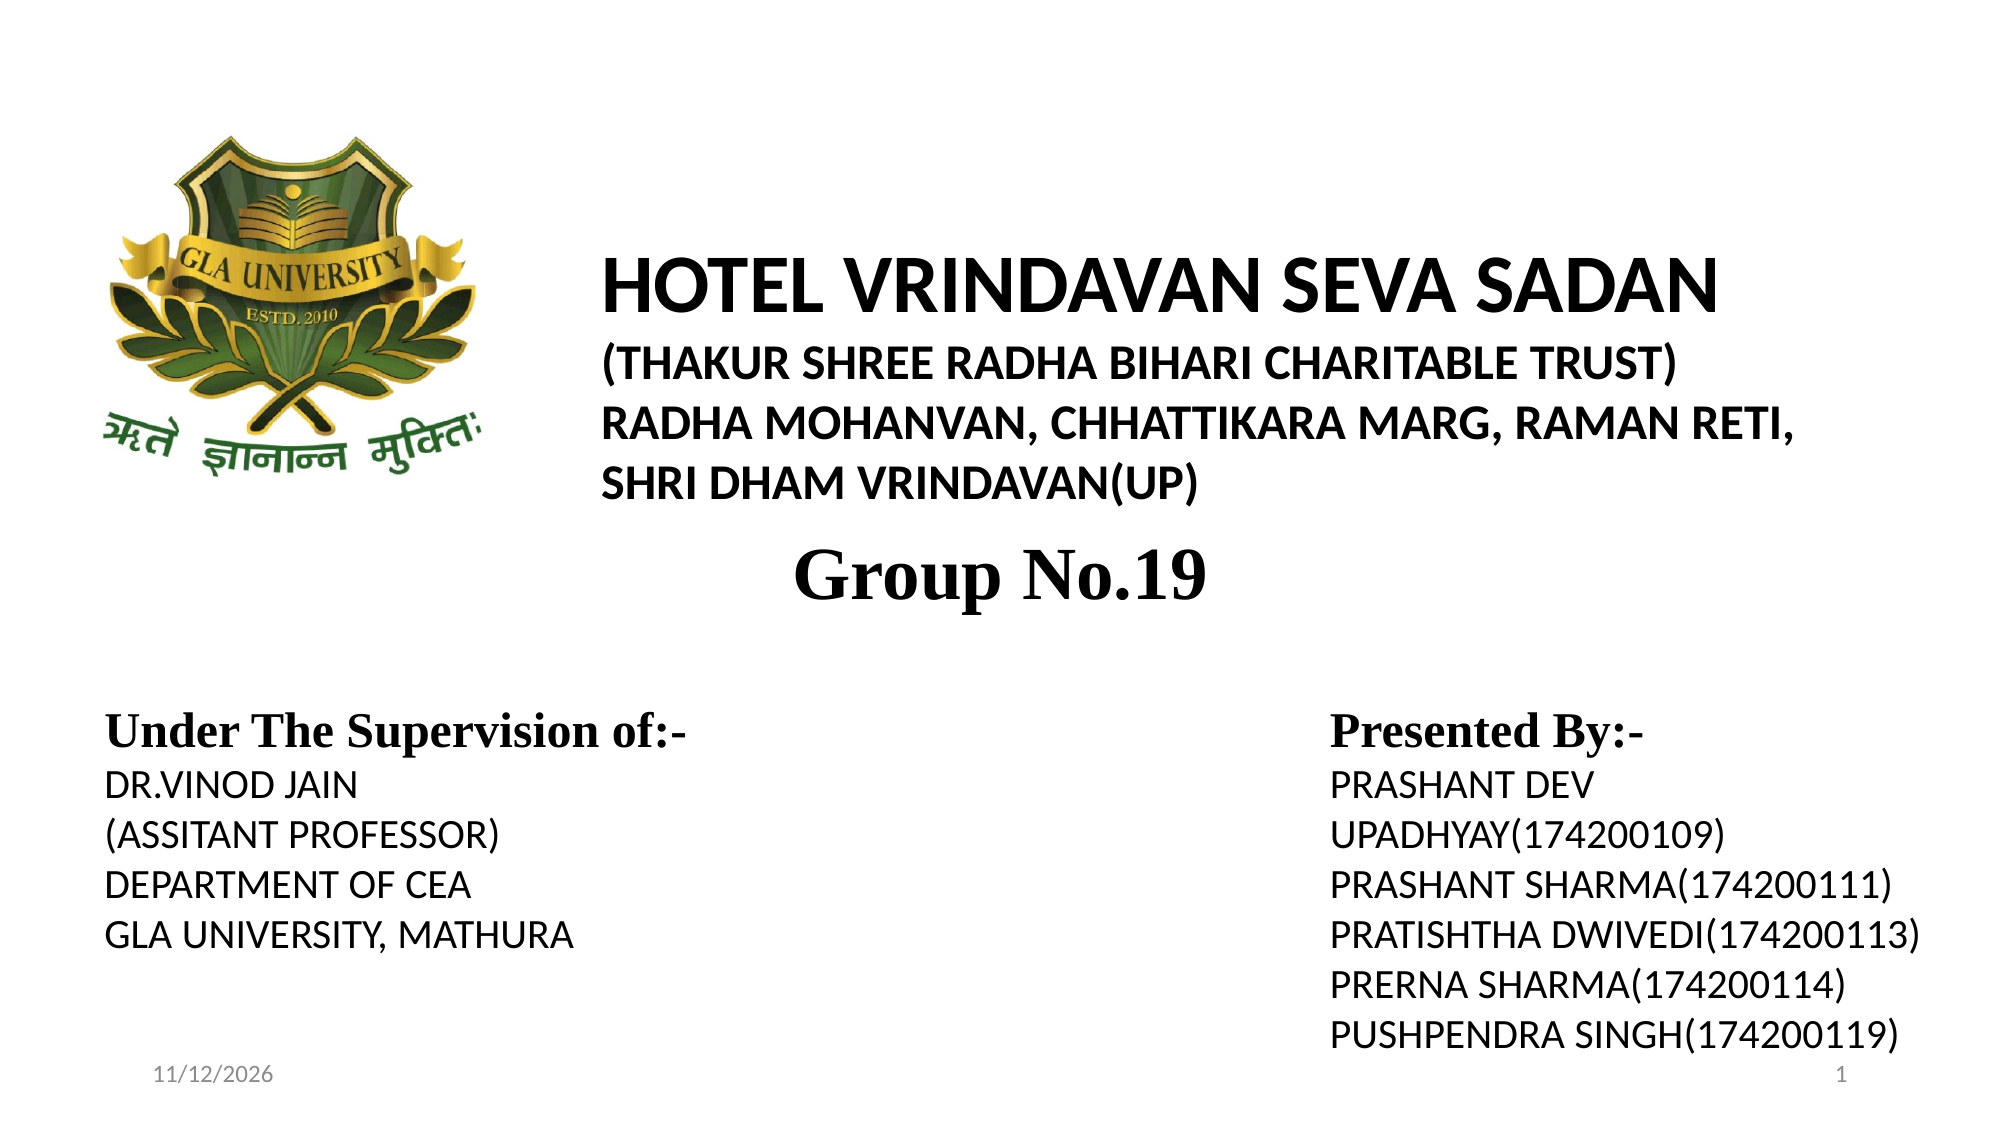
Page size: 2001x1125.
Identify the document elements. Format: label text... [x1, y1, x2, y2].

text_box HOTEL VRINDAVAN SEVA SADAN (THAKUR SHREE RADHA BIHARI CHARITABLE TRUST) RADHA MOHANVAN, CHHATTIKARA MARG, RAMAN RETI, SHRI DHAM VRINDAVAN(UP) [586, 222, 1818, 517]
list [98, 0, 485, 604]
slide_number 09-Jun-20 [137, 1042, 588, 1103]
text_box Presented By:- PRASHANT DEV UPADHYAY(174200109) PRASHANT SHARMA(174200111) PRATISHTHA DWIVEDI(174200113) PRERNA SHARMA(174200114) PUSHPENDRA SINGH(174200119) [1315, 689, 1974, 1115]
text_box Group No.19 [0, 517, 2000, 622]
text_box Under The Supervision of:- DR.VINOD JAIN (ASSITANT PROFESSOR) DEPARTMENT OF CEA GLA UNIVERSITY, MATHURA [89, 689, 703, 965]
slide_number 1 [1412, 1042, 1863, 1103]
